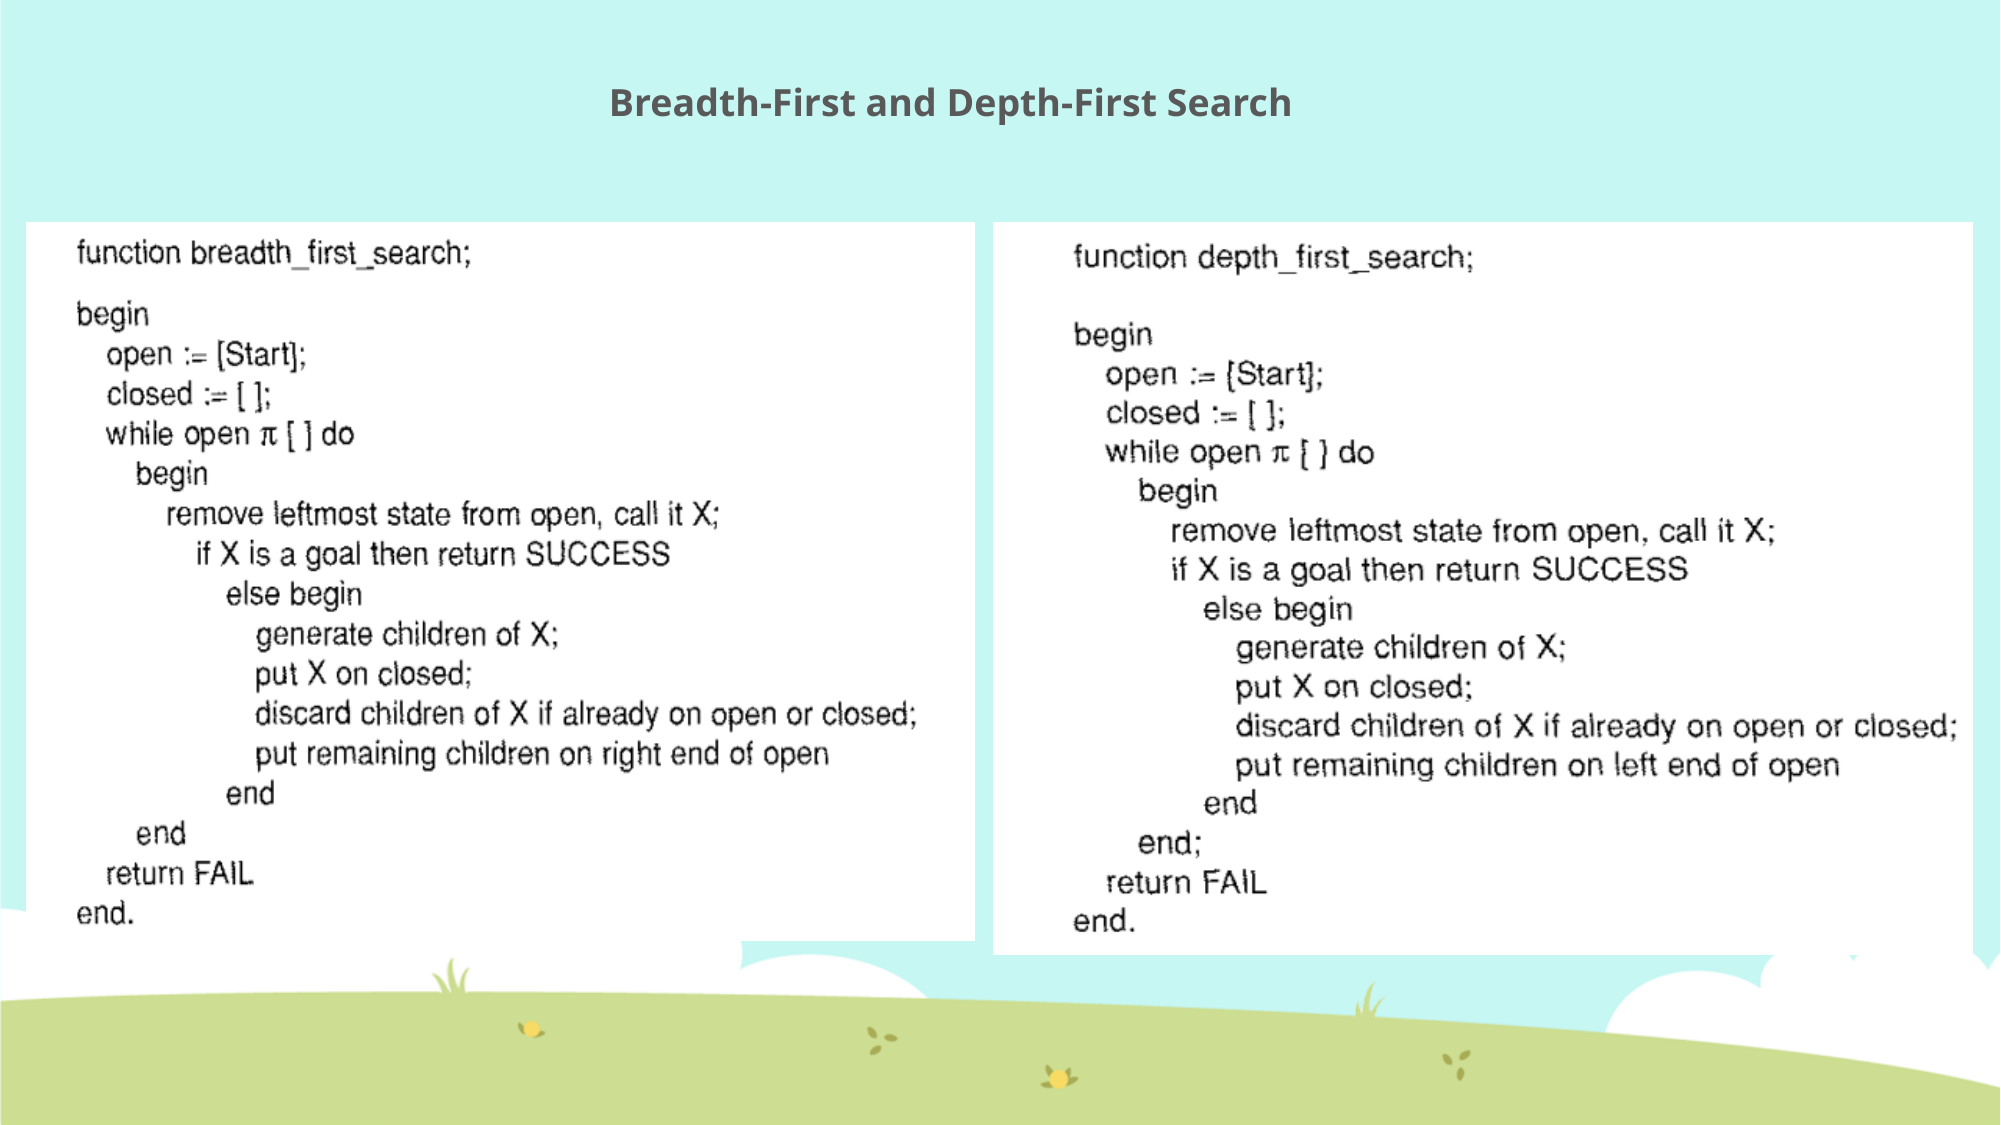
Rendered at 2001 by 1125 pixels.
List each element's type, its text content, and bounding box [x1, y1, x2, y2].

picture [0, 0, 2001, 1125]
text_box Breadth-First and Depth-First Search [594, 71, 1595, 132]
